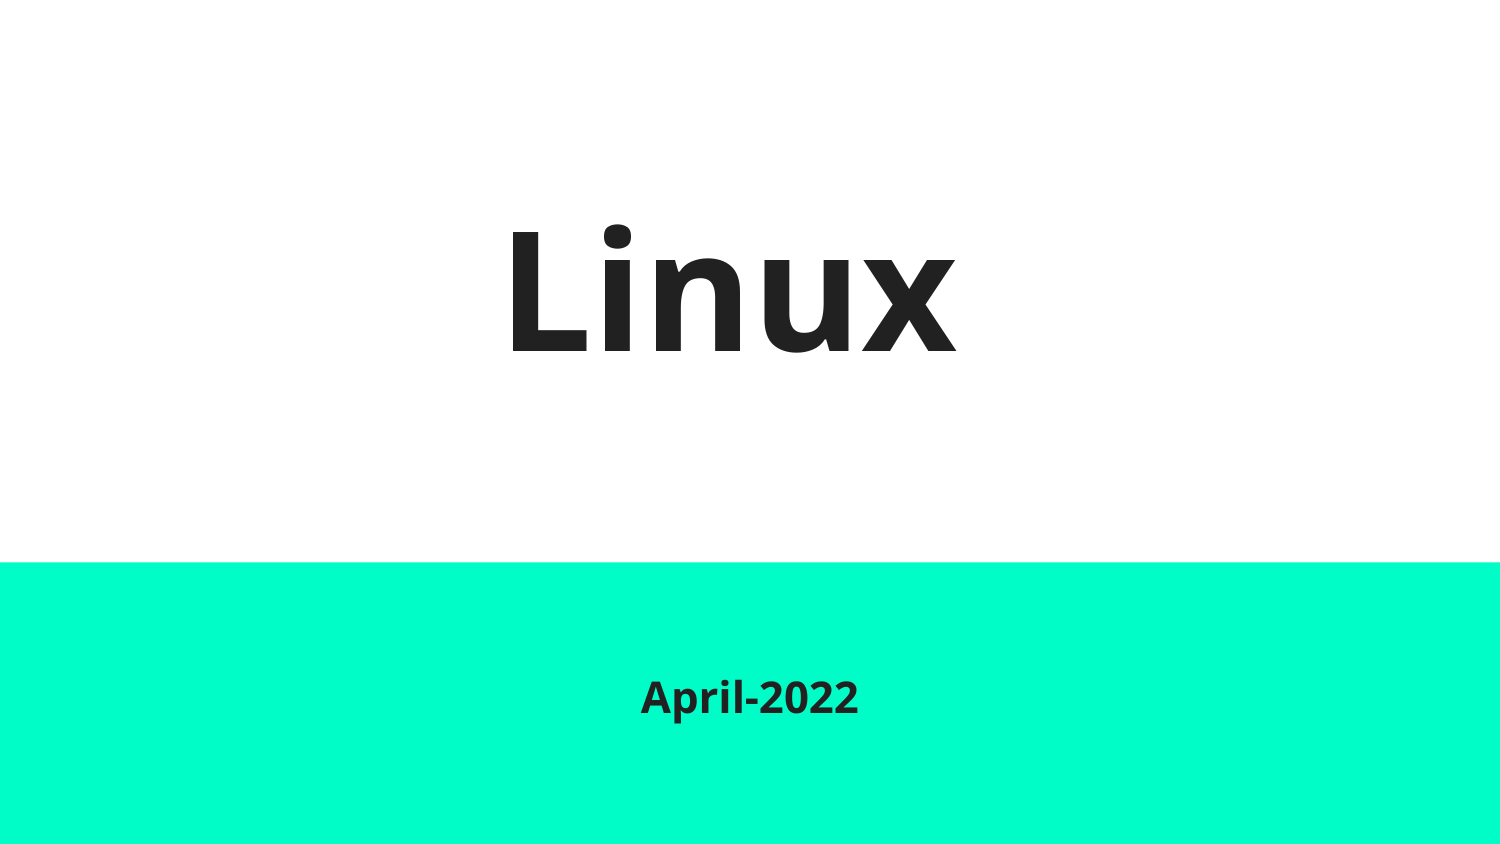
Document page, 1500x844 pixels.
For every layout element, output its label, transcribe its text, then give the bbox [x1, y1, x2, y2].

title Linux [51, 64, 1449, 506]
subtitle April-2022 [51, 638, 1449, 755]
